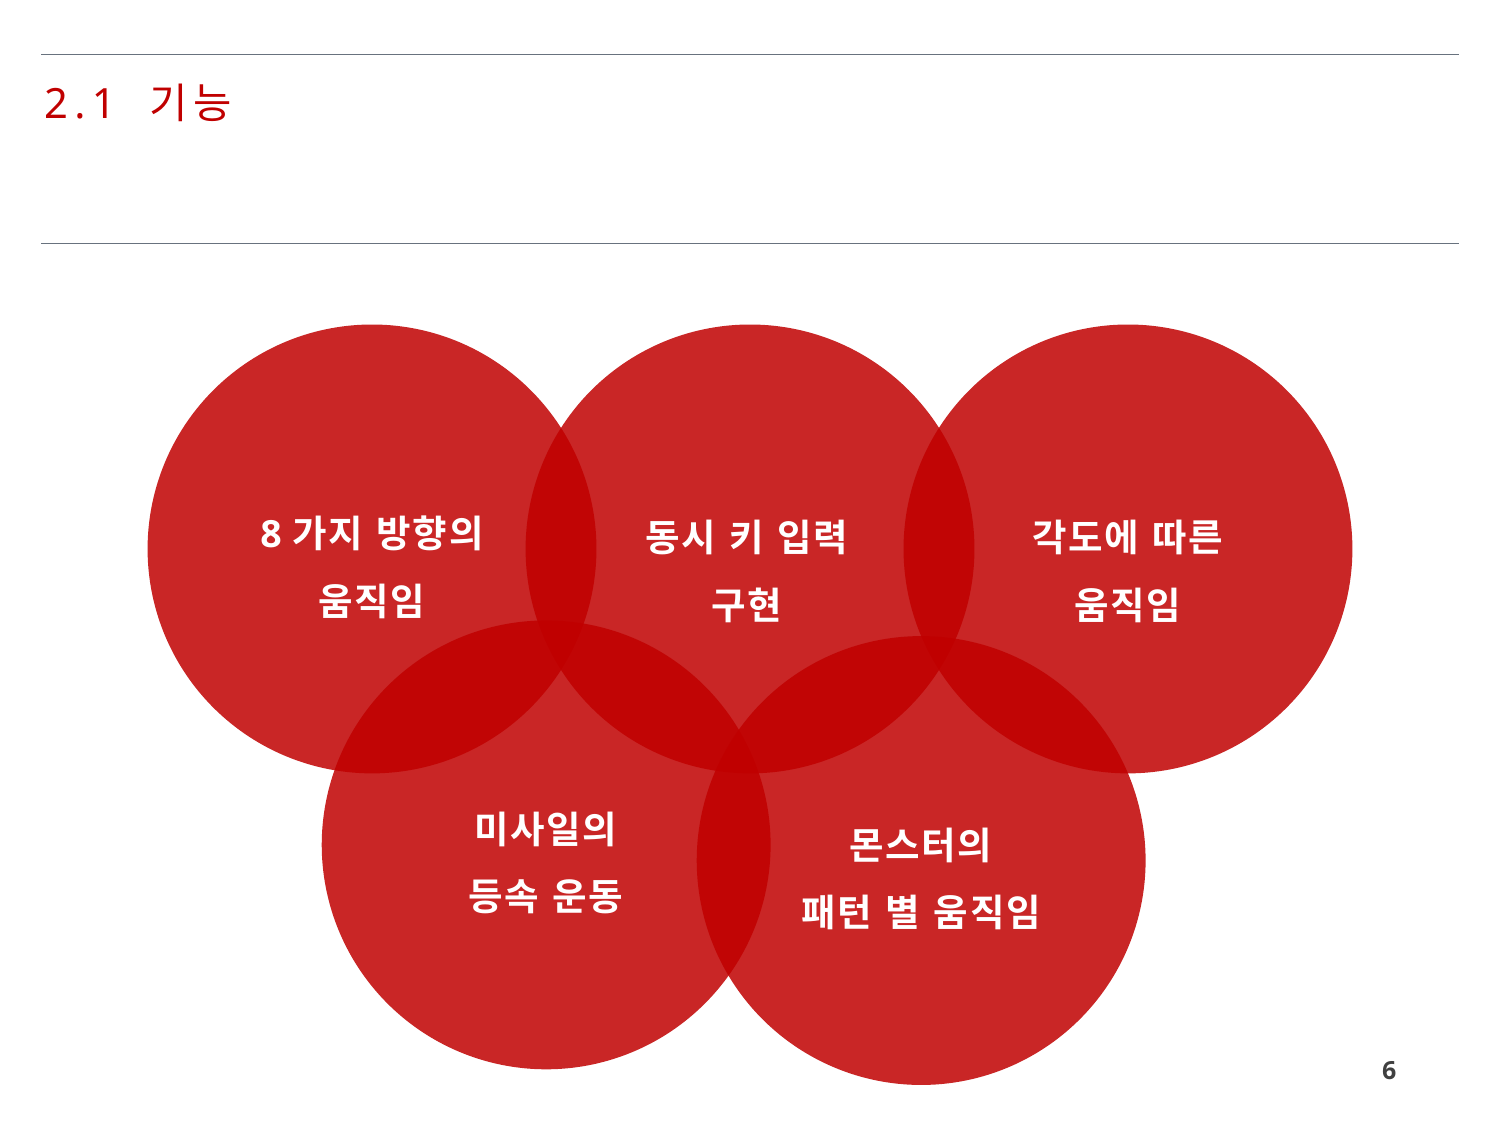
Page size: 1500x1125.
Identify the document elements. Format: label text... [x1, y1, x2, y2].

text_box [634, 635, 891, 724]
text_box [910, 322, 1355, 776]
text_box 각도에 따른 움직임 [953, 484, 1303, 635]
text_box [319, 618, 739, 1072]
text_box 2.1 기능 [29, 75, 514, 136]
text_box 8가지 방향의 움직임 [197, 480, 547, 630]
text_box [534, 322, 939, 619]
text_box 동시 키 입력 구현 [572, 484, 922, 635]
text_box 6 [1367, 1046, 1500, 1096]
text_box 몬스터의 패턴 별 움직임 [746, 791, 1096, 942]
text_box [145, 322, 561, 772]
text_box 미사일의 등속 운동 [371, 776, 710, 926]
text_box [694, 633, 1148, 1088]
